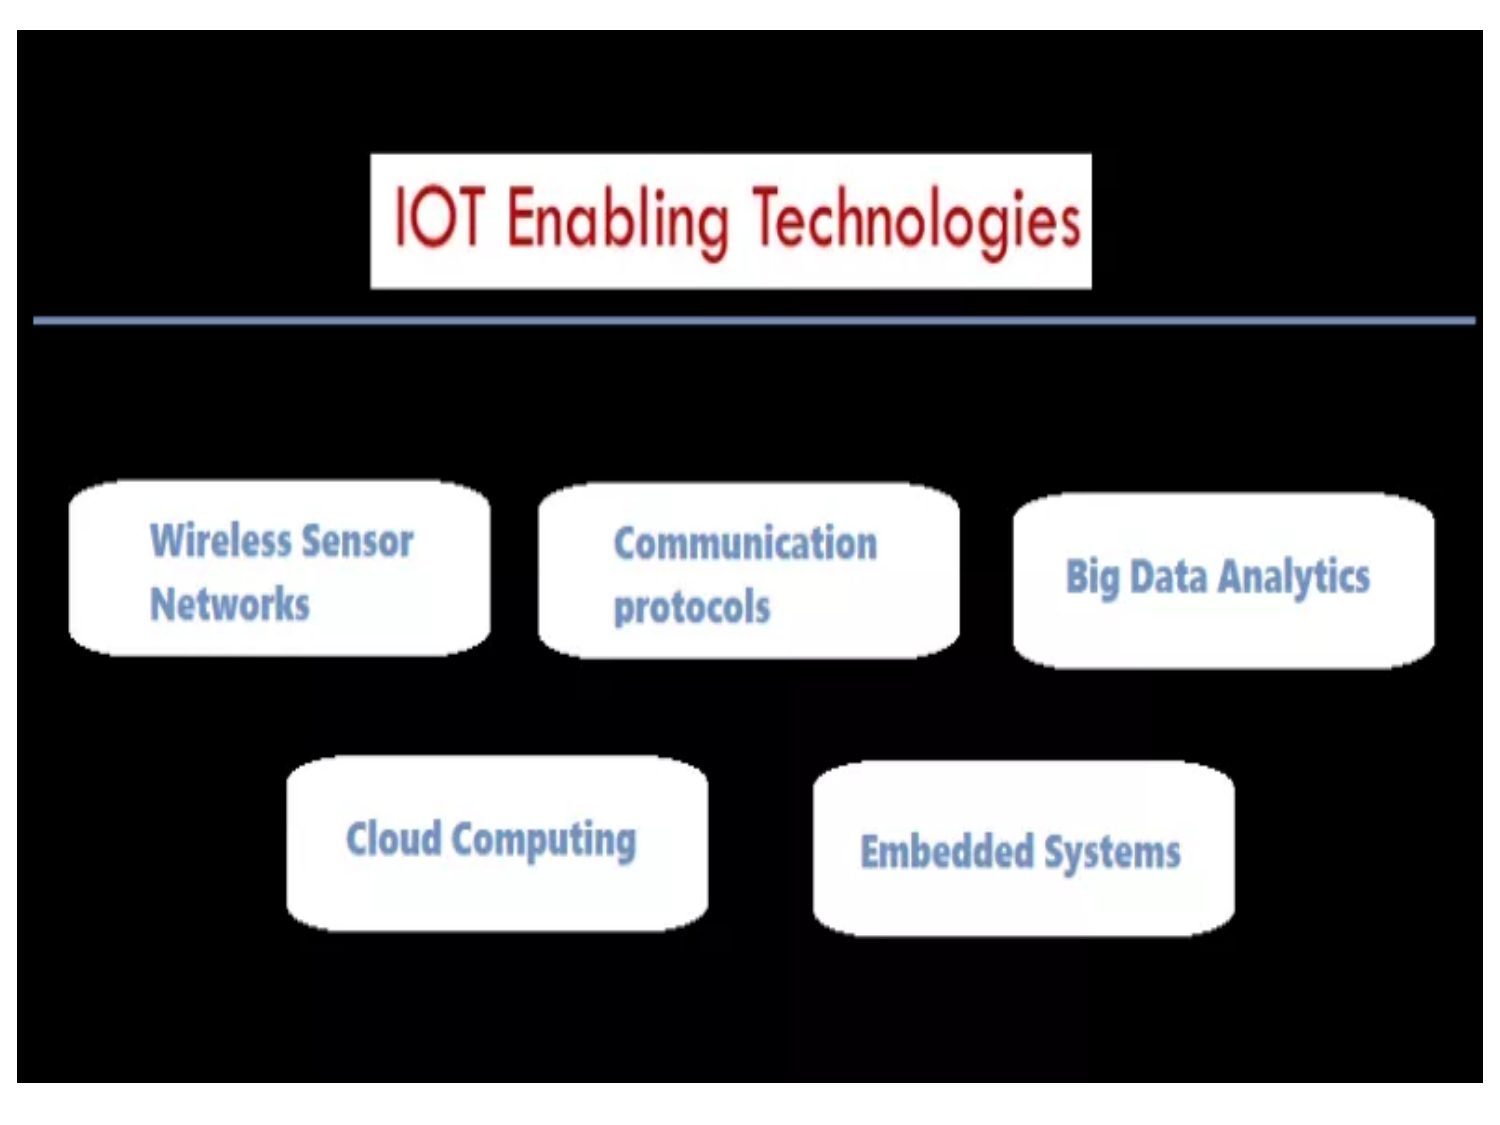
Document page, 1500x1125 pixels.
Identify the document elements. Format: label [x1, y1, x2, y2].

list [17, 30, 1483, 1083]
